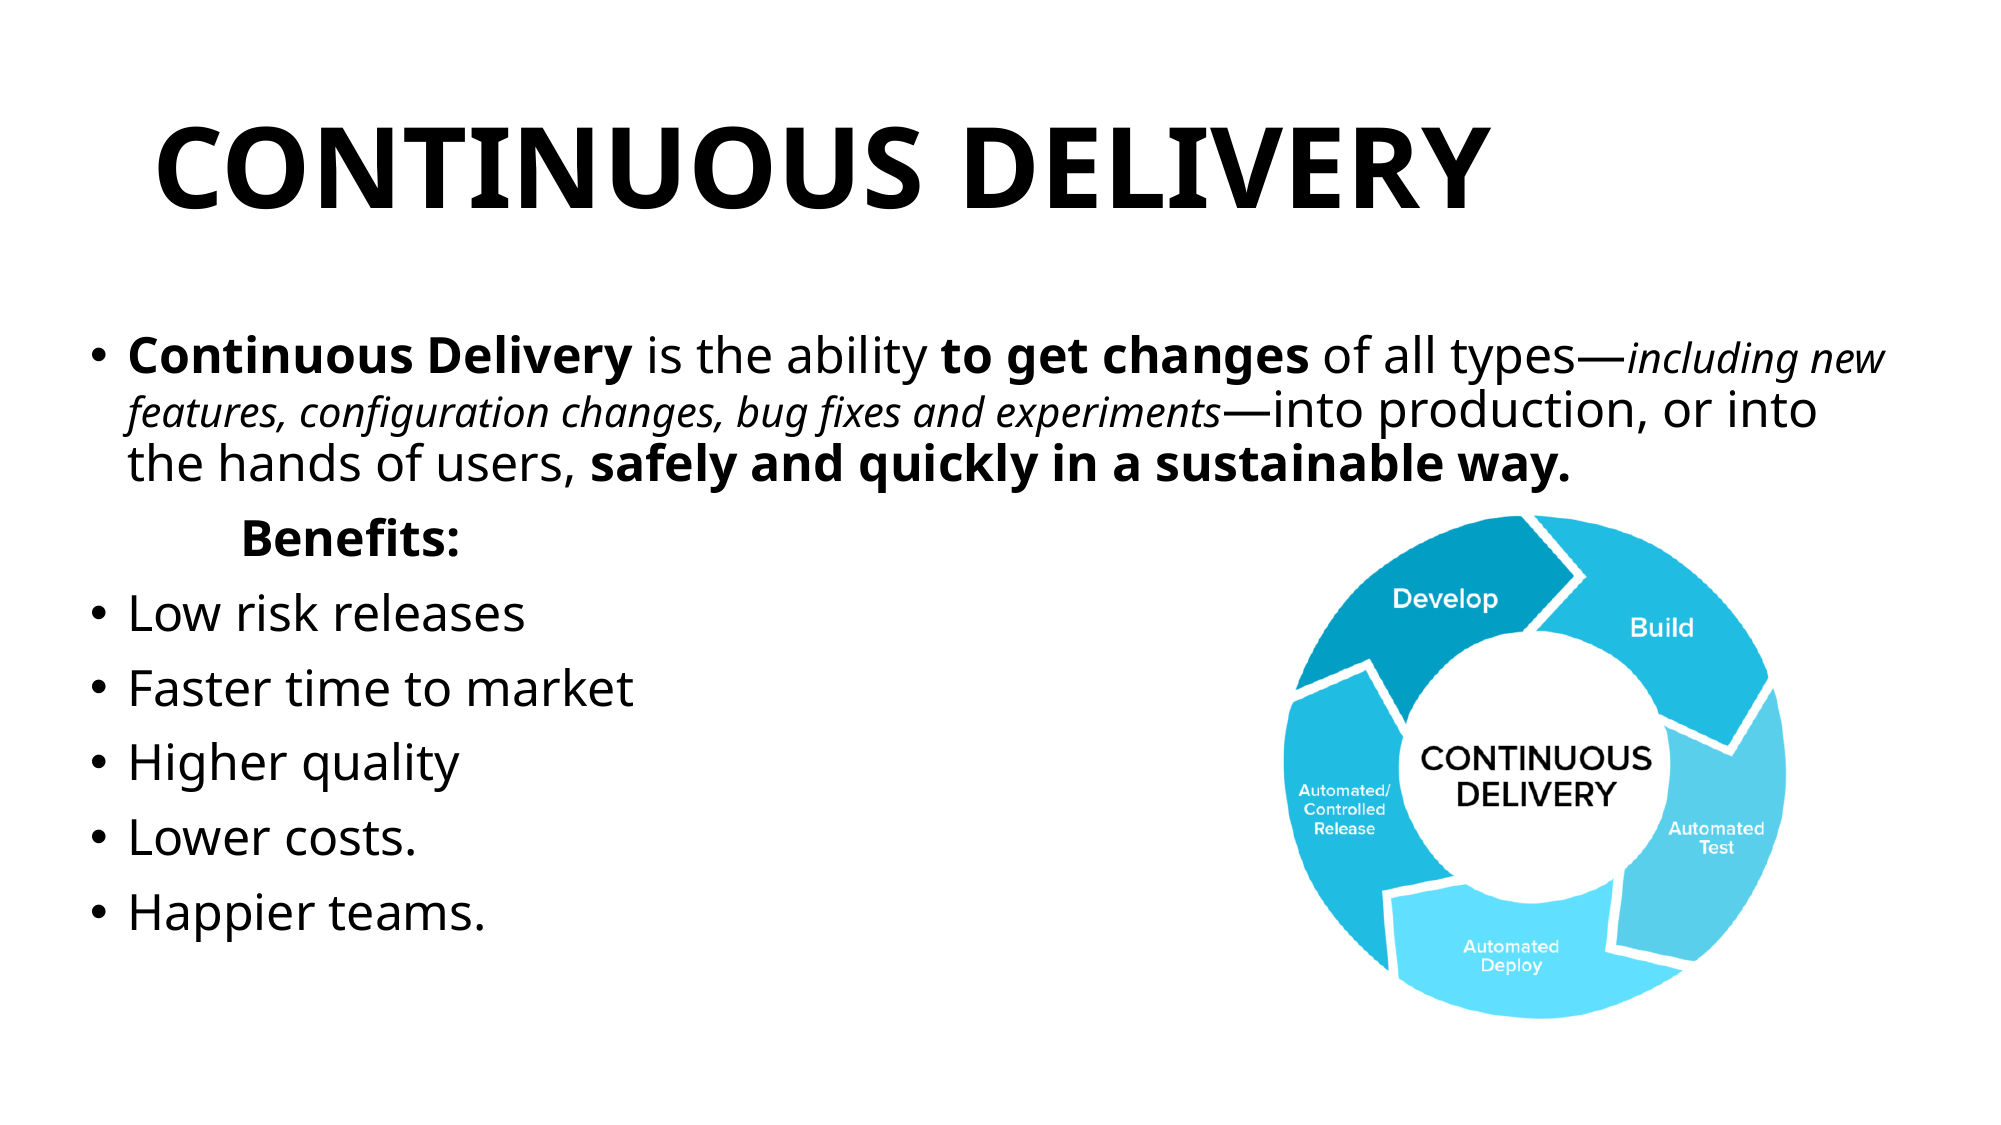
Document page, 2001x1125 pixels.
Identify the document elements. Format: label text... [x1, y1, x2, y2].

text_box Continuous Delivery is the ability to get changes of all types—including new features, configuration changes, bug fixes and experiments—into production, or into the hands of users, safely and quickly in a sustainable way. Benefits: Low risk releases Faster time to market Higher quality Lower costs. Happier teams. [75, 322, 1919, 1059]
picture [1276, 501, 1798, 1032]
title Continuous Delivery [137, 59, 1863, 278]
